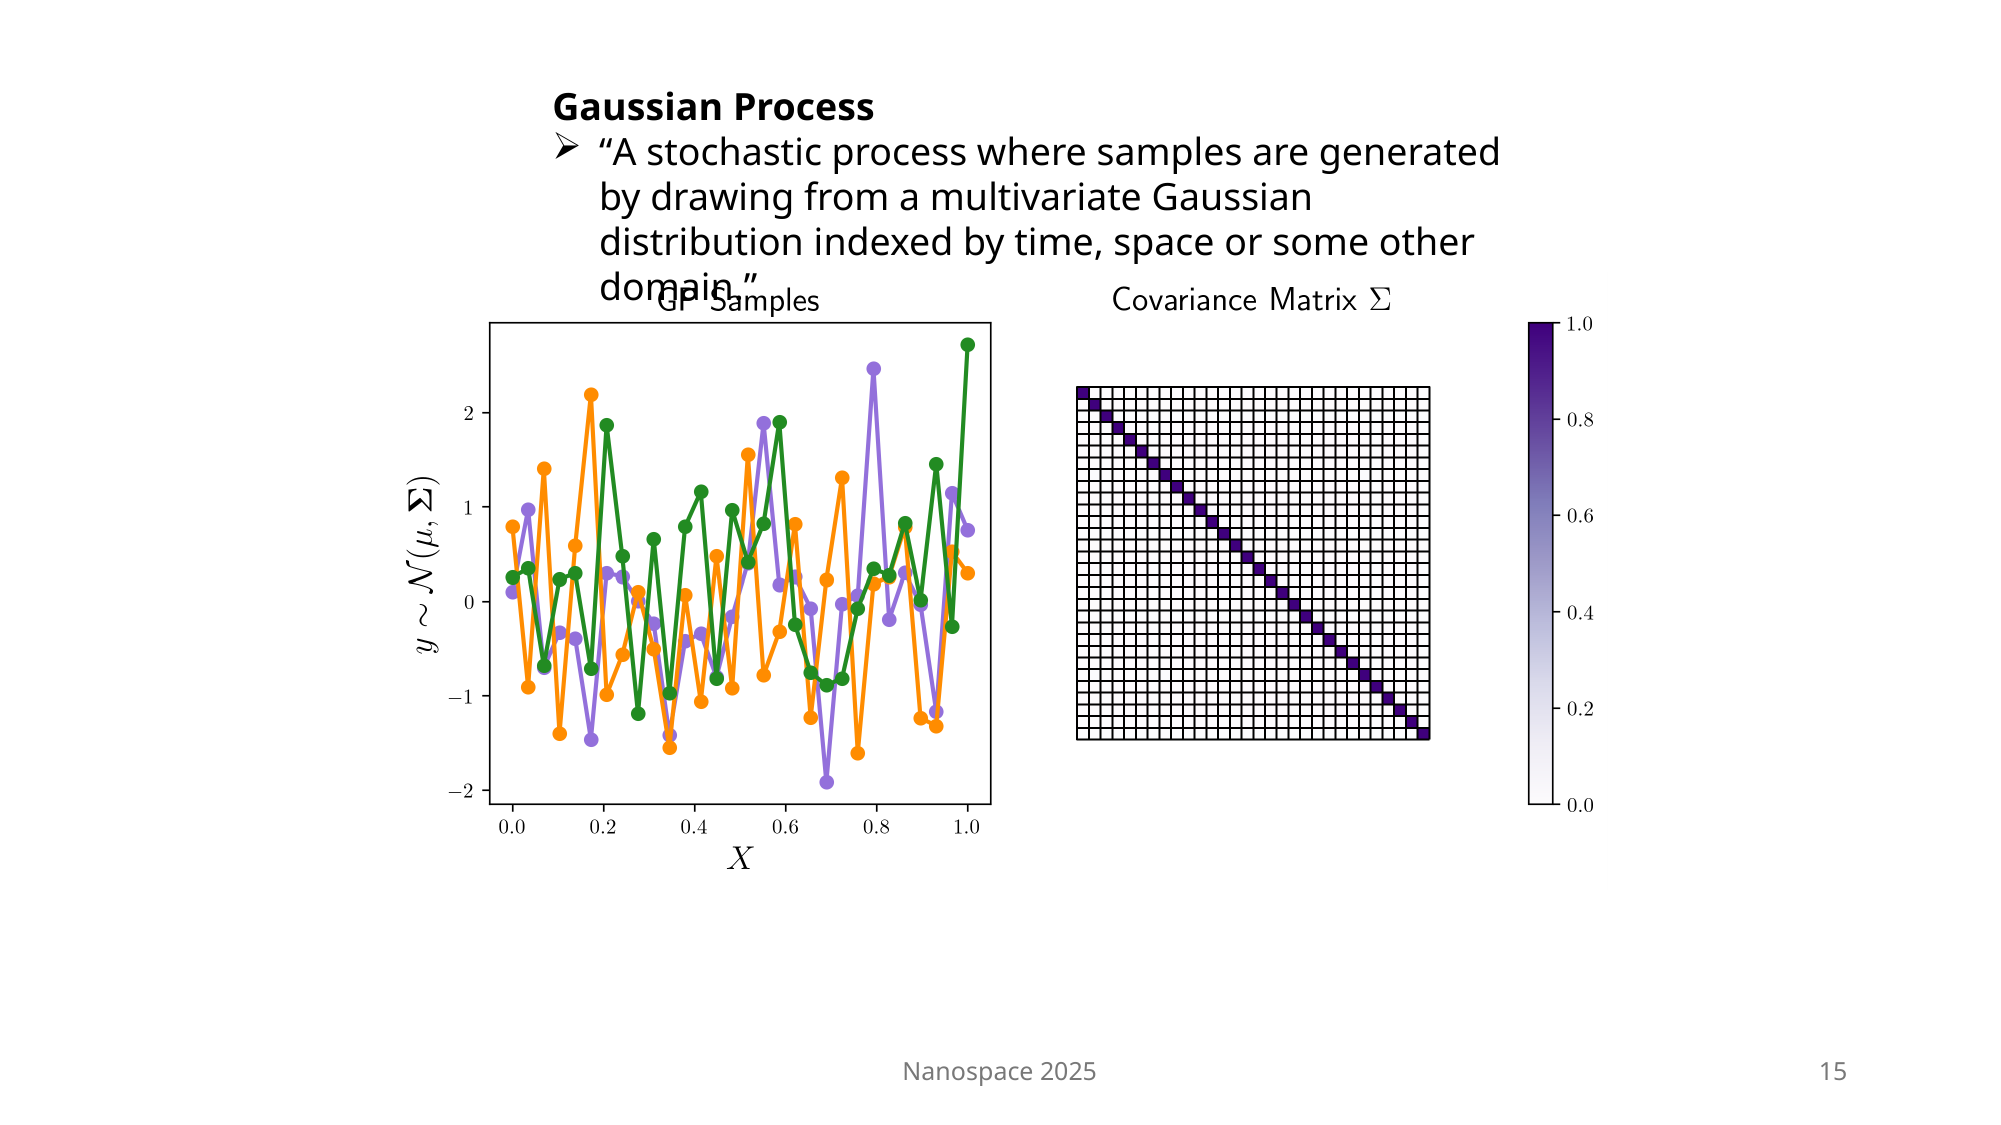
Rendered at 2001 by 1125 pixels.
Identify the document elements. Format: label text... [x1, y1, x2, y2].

picture [392, 272, 1608, 891]
slide_number 15 [1412, 1042, 1863, 1103]
footer Nanospace 2025 [662, 1042, 1338, 1103]
text_box Gaussian Process “A stochastic process where samples are generated by drawing from a multivariate Gaussian distribution indexed by time, space or some other domain.” [537, 76, 1538, 272]
